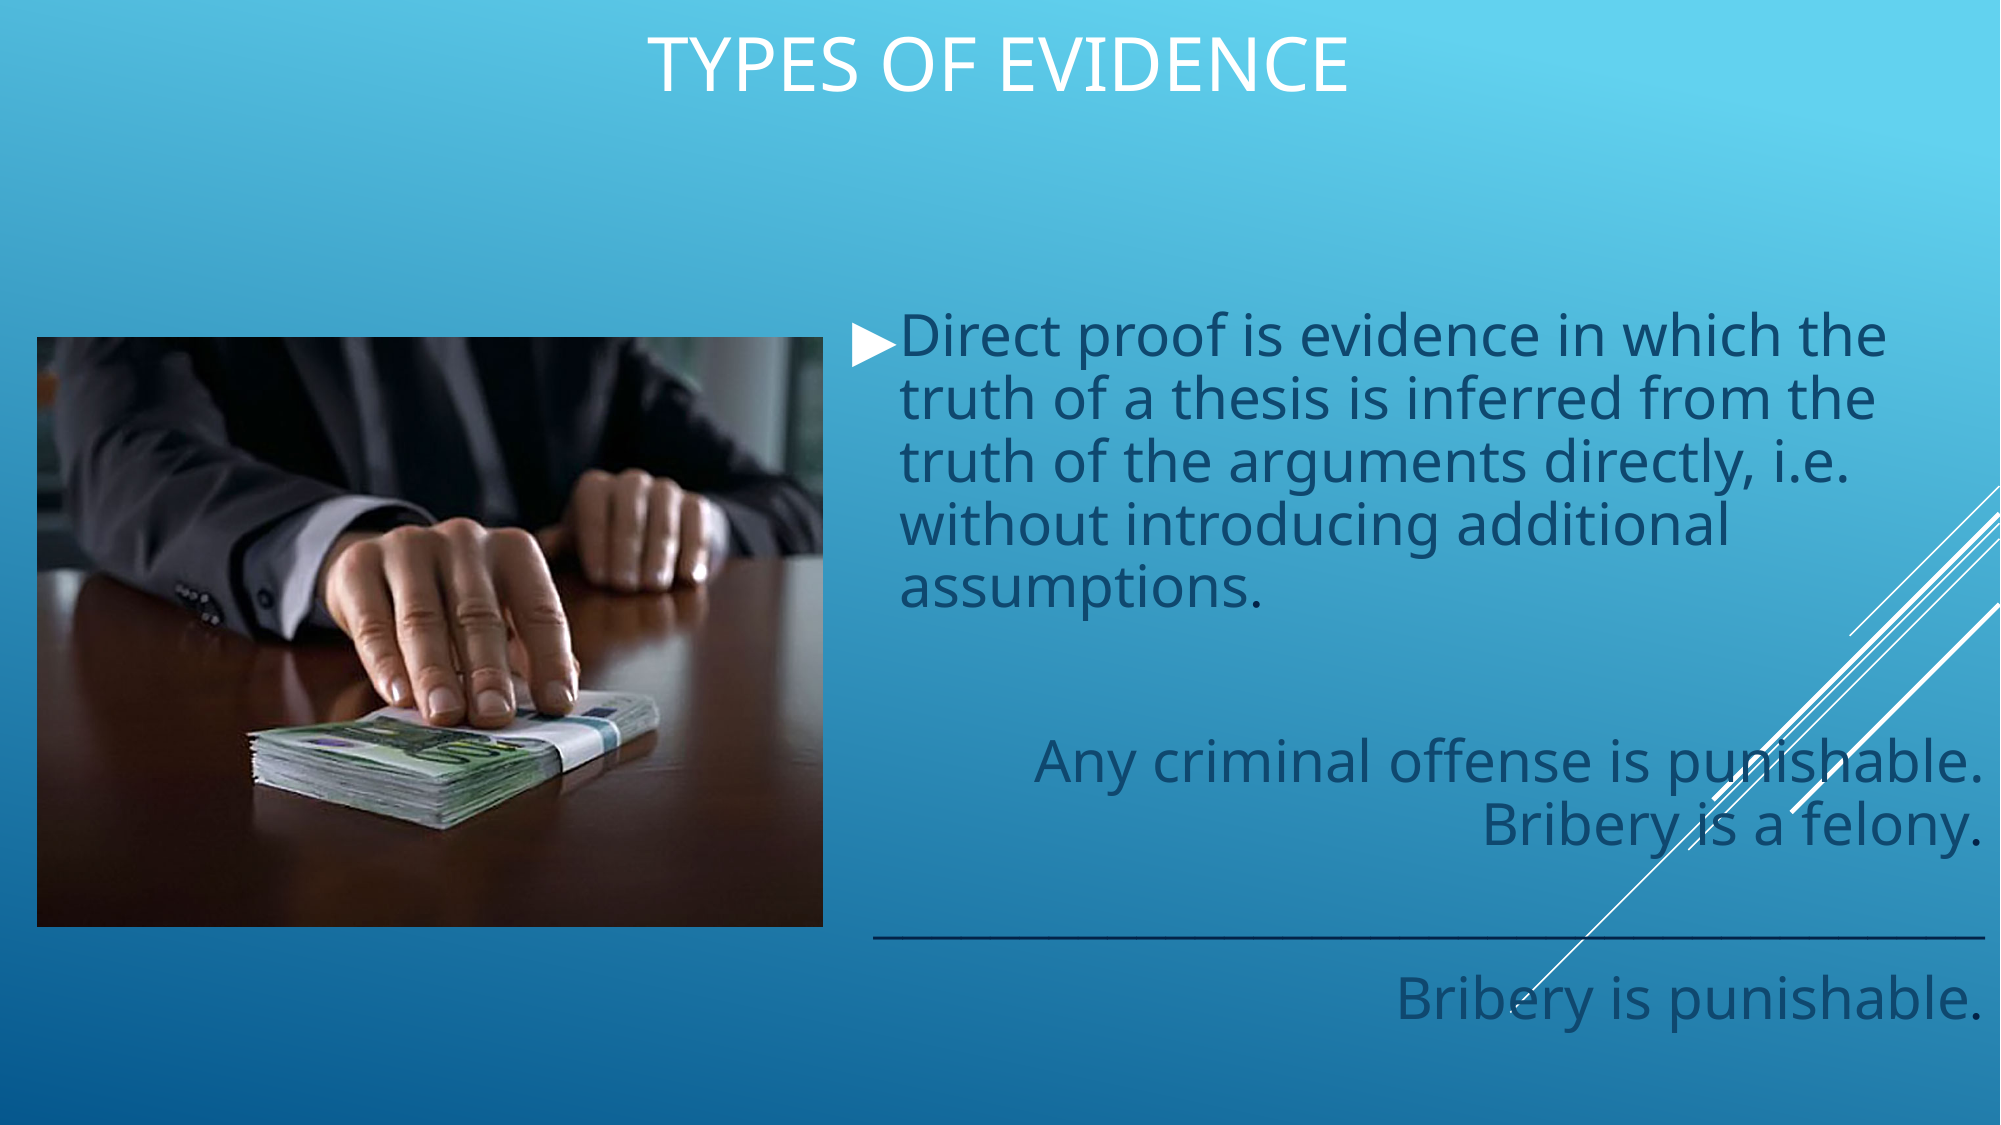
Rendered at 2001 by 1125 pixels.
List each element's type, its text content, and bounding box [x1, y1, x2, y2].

picture [37, 337, 824, 927]
list Direct proof is evidence in which the truth of a thesis is inferred from the truth of the arguments directly, i.e. without introducing additional assumptions. Any criminal offense is punishable. Bribery is a felony. ______________________________________ Bribery is punishable. [837, 299, 2000, 1125]
title TYPES OF EVIDENCE [137, 0, 1863, 124]
